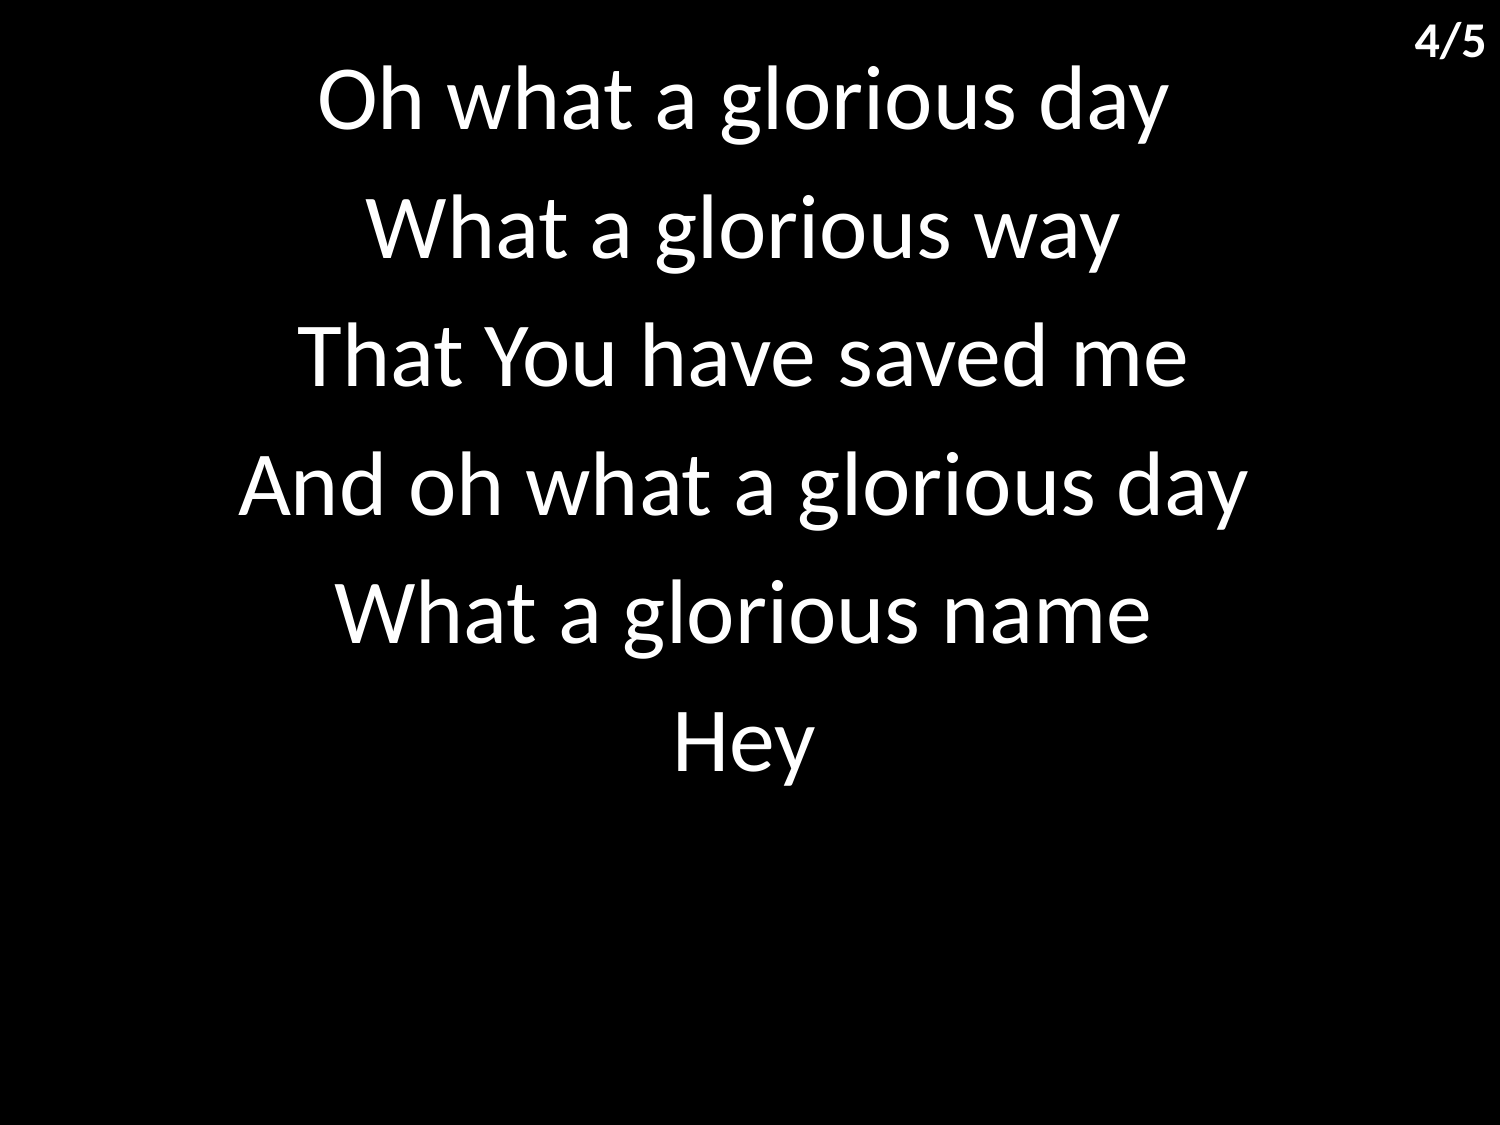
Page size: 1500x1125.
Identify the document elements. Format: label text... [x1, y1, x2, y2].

subtitle Oh what a glorious day What a glorious way That You have saved me And oh what a glorious day What a glorious name Hey [17, 30, 1471, 1094]
text_box 4/5 [1399, 0, 1500, 75]
